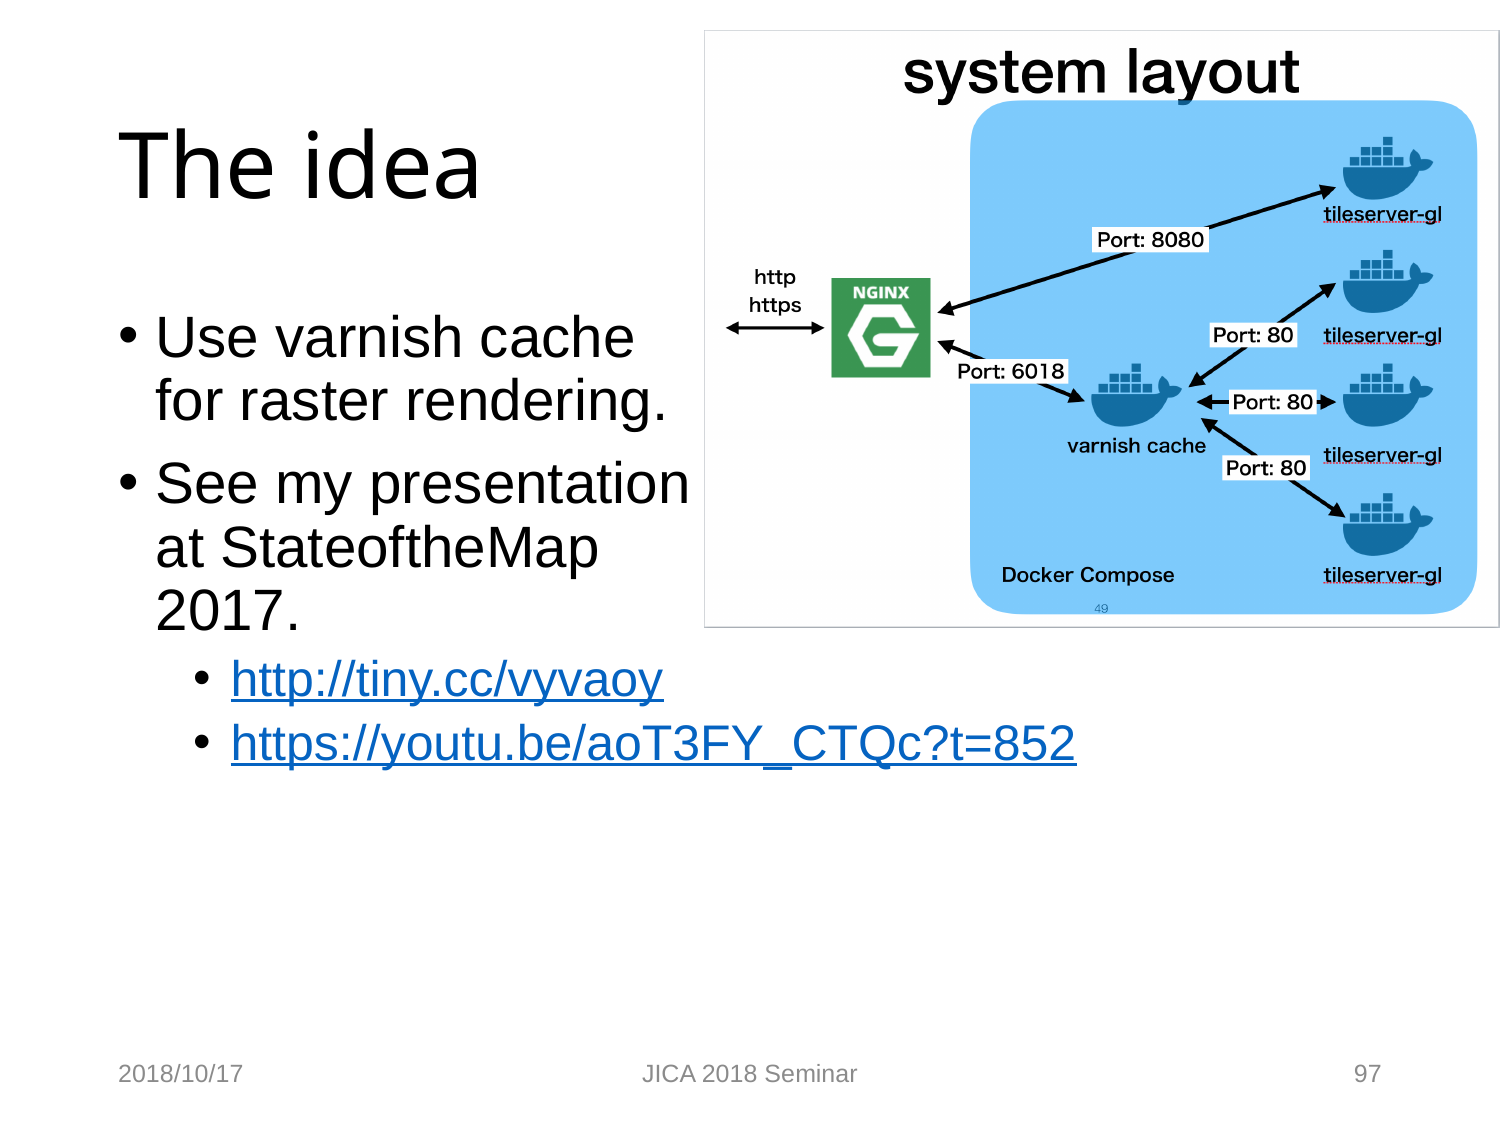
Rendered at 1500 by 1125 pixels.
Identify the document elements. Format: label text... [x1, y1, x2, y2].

list Use varnish cache for raster rendering. See my presentation at StateoftheMap 2017. http://tiny.cc/vyvaoy https://youtu.be/aoT3FY_CTQc?t=852 [103, 299, 1397, 1014]
footer JICA 2018 Seminar [496, 1042, 1004, 1103]
title The idea [103, 59, 704, 278]
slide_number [103, 1042, 441, 1103]
picture [704, 30, 1500, 628]
slide_number 97 [1059, 1042, 1397, 1103]
